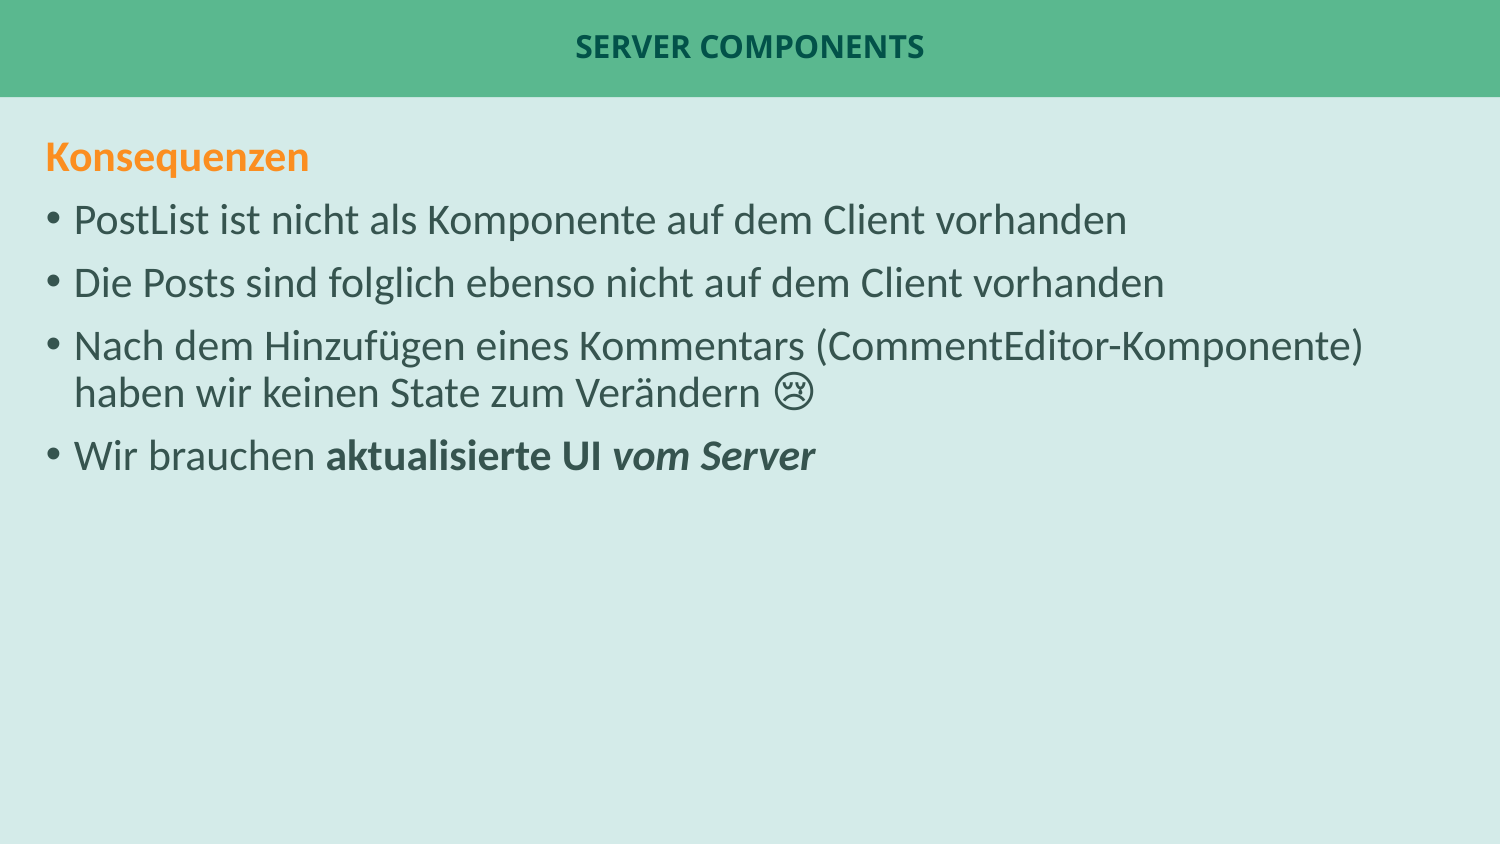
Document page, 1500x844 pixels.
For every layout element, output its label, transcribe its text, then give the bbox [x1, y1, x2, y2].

title Server Components [0, 0, 1500, 98]
list Konsequenzen PostList ist nicht als Komponente auf dem Client vorhanden Die Posts sind folglich ebenso nicht auf dem Client vorhanden Nach dem Hinzufügen eines Kommentars (CommentEditor-Komponente) haben wir keinen State zum Verändern 😢 Wir brauchen aktualisierte UI vom Server [30, 126, 1470, 782]
